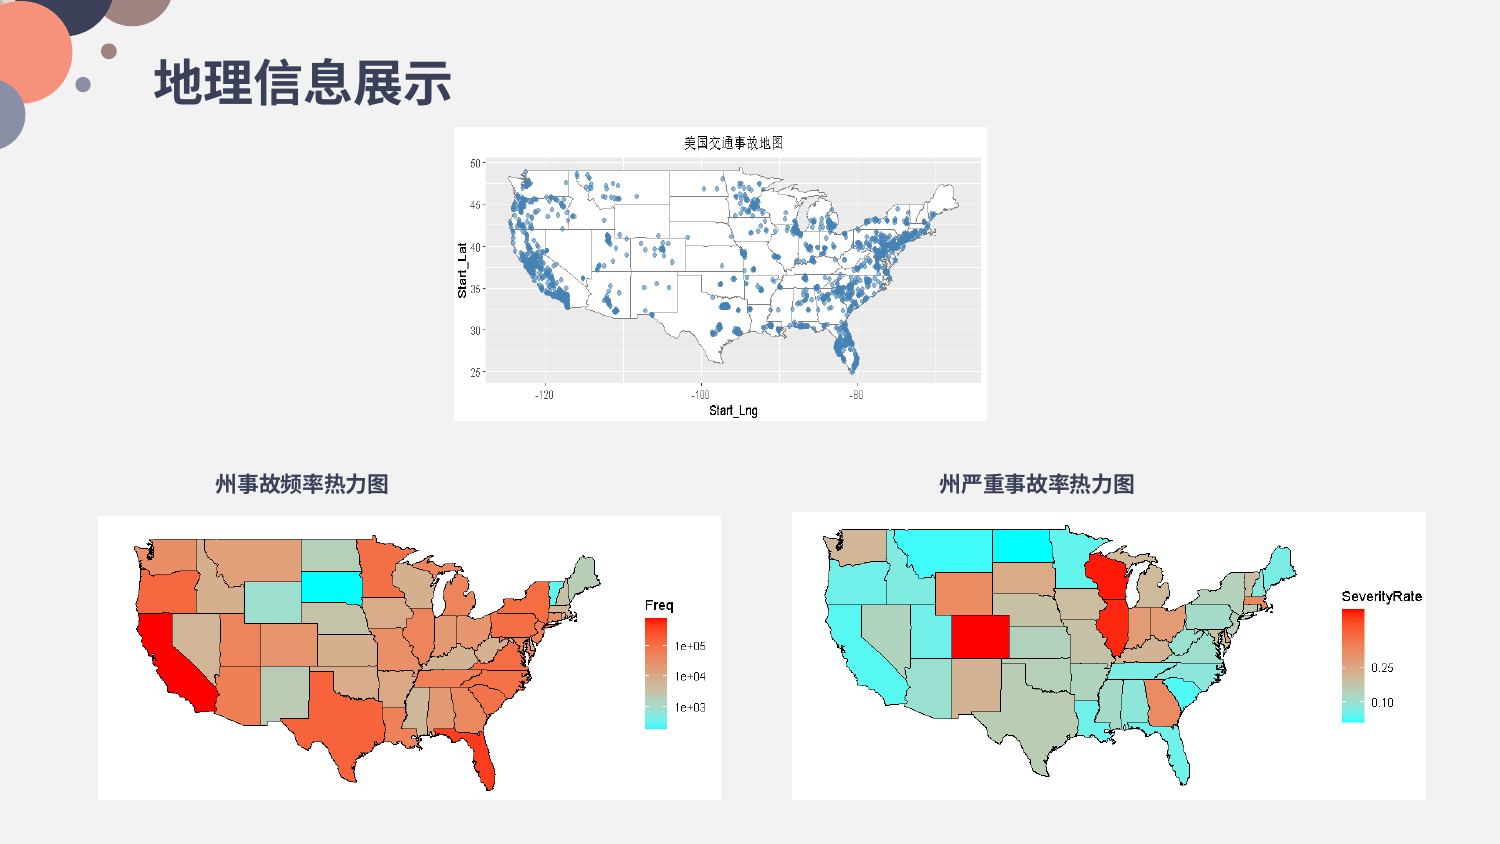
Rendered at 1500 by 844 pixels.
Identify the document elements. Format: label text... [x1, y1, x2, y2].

picture [454, 127, 987, 421]
text_box 地理信息展示 [138, 44, 469, 119]
picture [791, 512, 1426, 800]
text_box 州严重事故率热力图 [924, 463, 1151, 505]
picture [98, 516, 721, 800]
text_box 州事故频率热力图 [200, 463, 405, 505]
